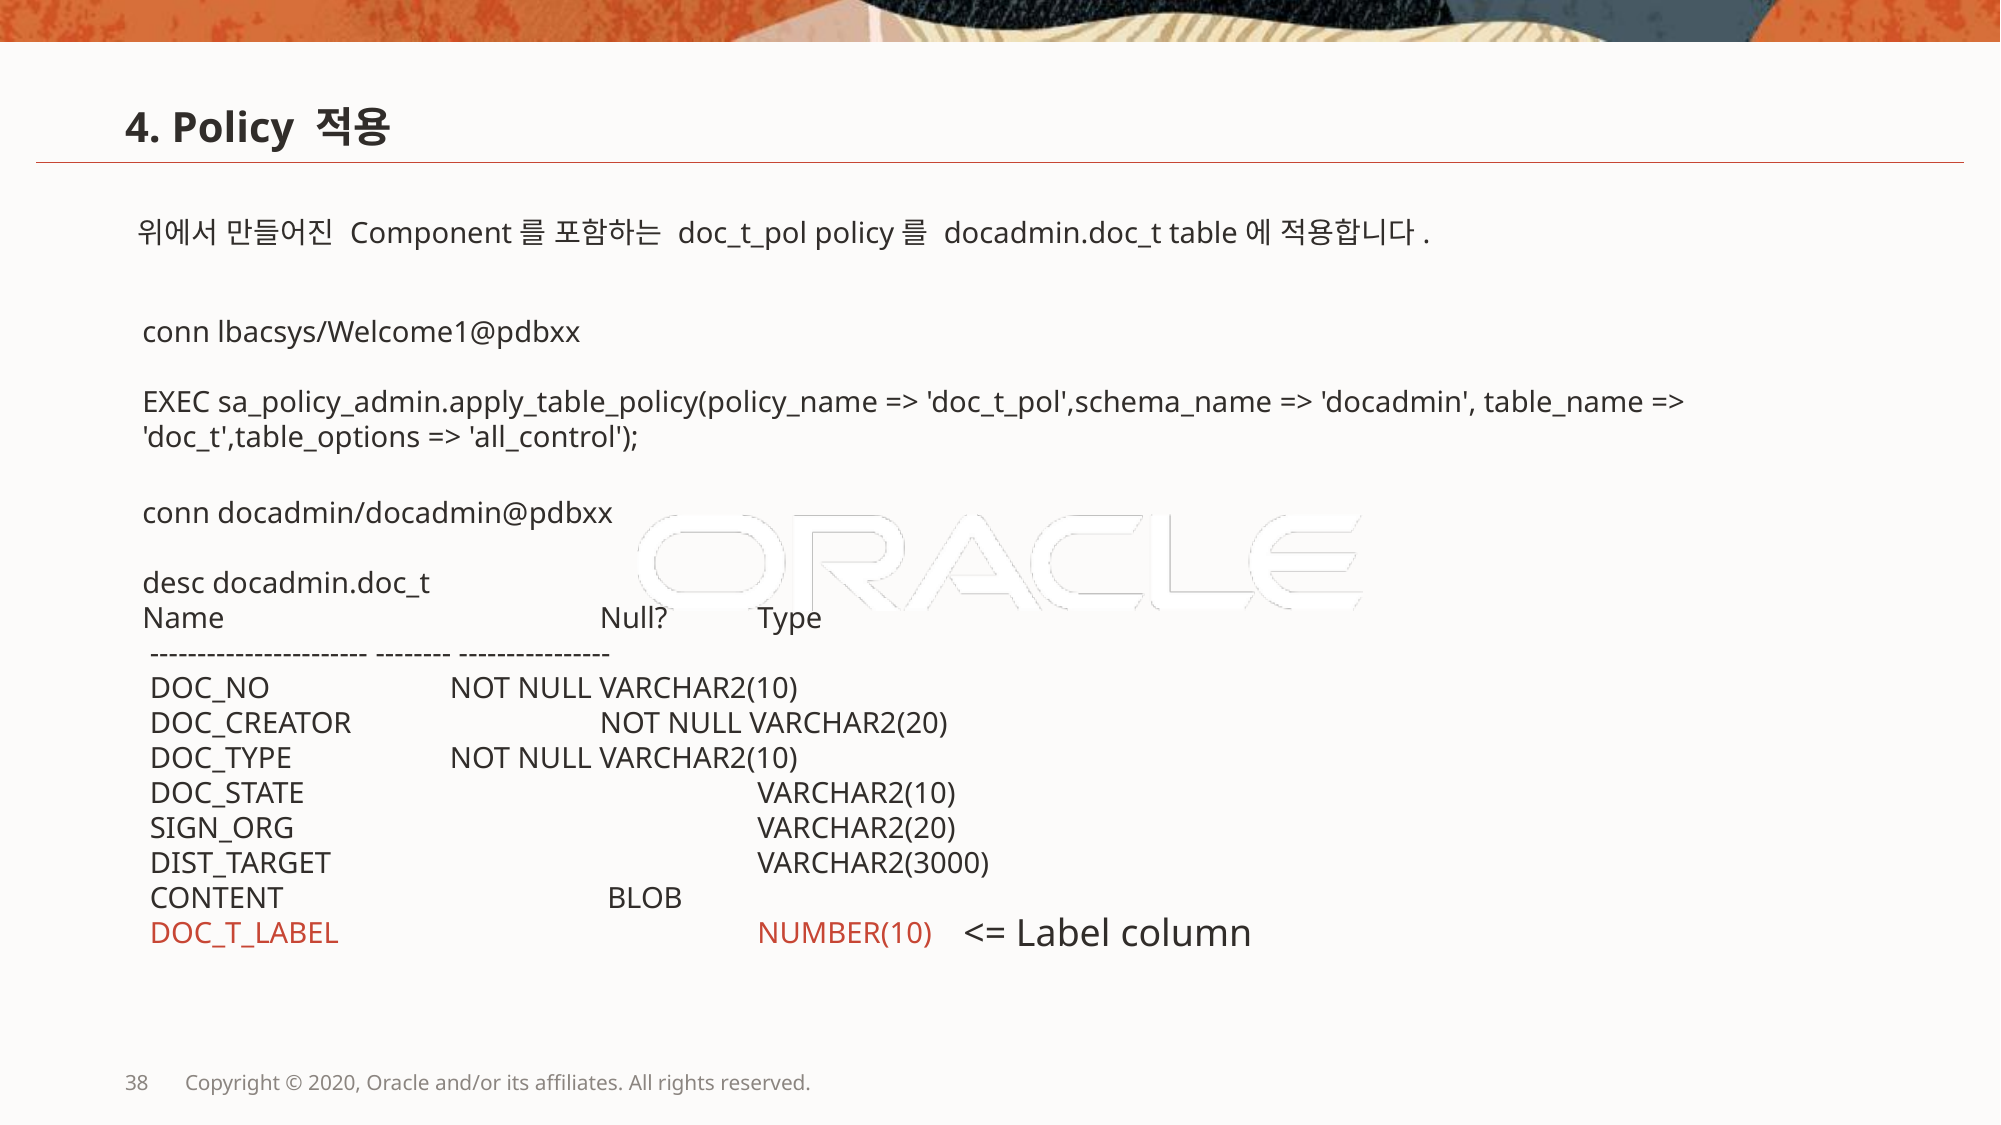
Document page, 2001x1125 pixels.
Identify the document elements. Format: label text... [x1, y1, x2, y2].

text_box conn docadmin/docadmin@pdbxx desc docadmin.doc_t Name Null? Type ----------------------- -------- ---------------- DOC_NO NOT NULL VARCHAR2(10) DOC_CREATOR NOT NULL VARCHAR2(20) DOC_TYPE NOT NULL VARCHAR2(10) DOC_STATE VARCHAR2(10) SIGN_ORG VARCHAR2(20) DIST_TARGET VARCHAR2(3000) CONTENT BLOB DOC_T_LABEL NUMBER(10) [127, 487, 1817, 957]
picture [0, 0, 2000, 42]
text_box <= Label column [948, 901, 1268, 962]
text_box conn lbacsys/Welcome1@pdbxx EXEC sa_policy_admin.apply_table_policy(policy_name => 'doc_t_pol',schema_name => 'docadmin', table_name => 'doc_t',table_options => 'all_control'); [127, 270, 1844, 461]
slide_number 38 [125, 1053, 185, 1114]
title 4. Policy 적용 [125, 86, 832, 153]
footer Copyright © 2020, Oracle and/or its affiliates. All rights reserved. [185, 1053, 1128, 1114]
text_box 위에서 만들어진 Component를 포함하는 doc_t_pol policy를 docadmin.doc_t table에 적용합니다. [122, 206, 1622, 257]
